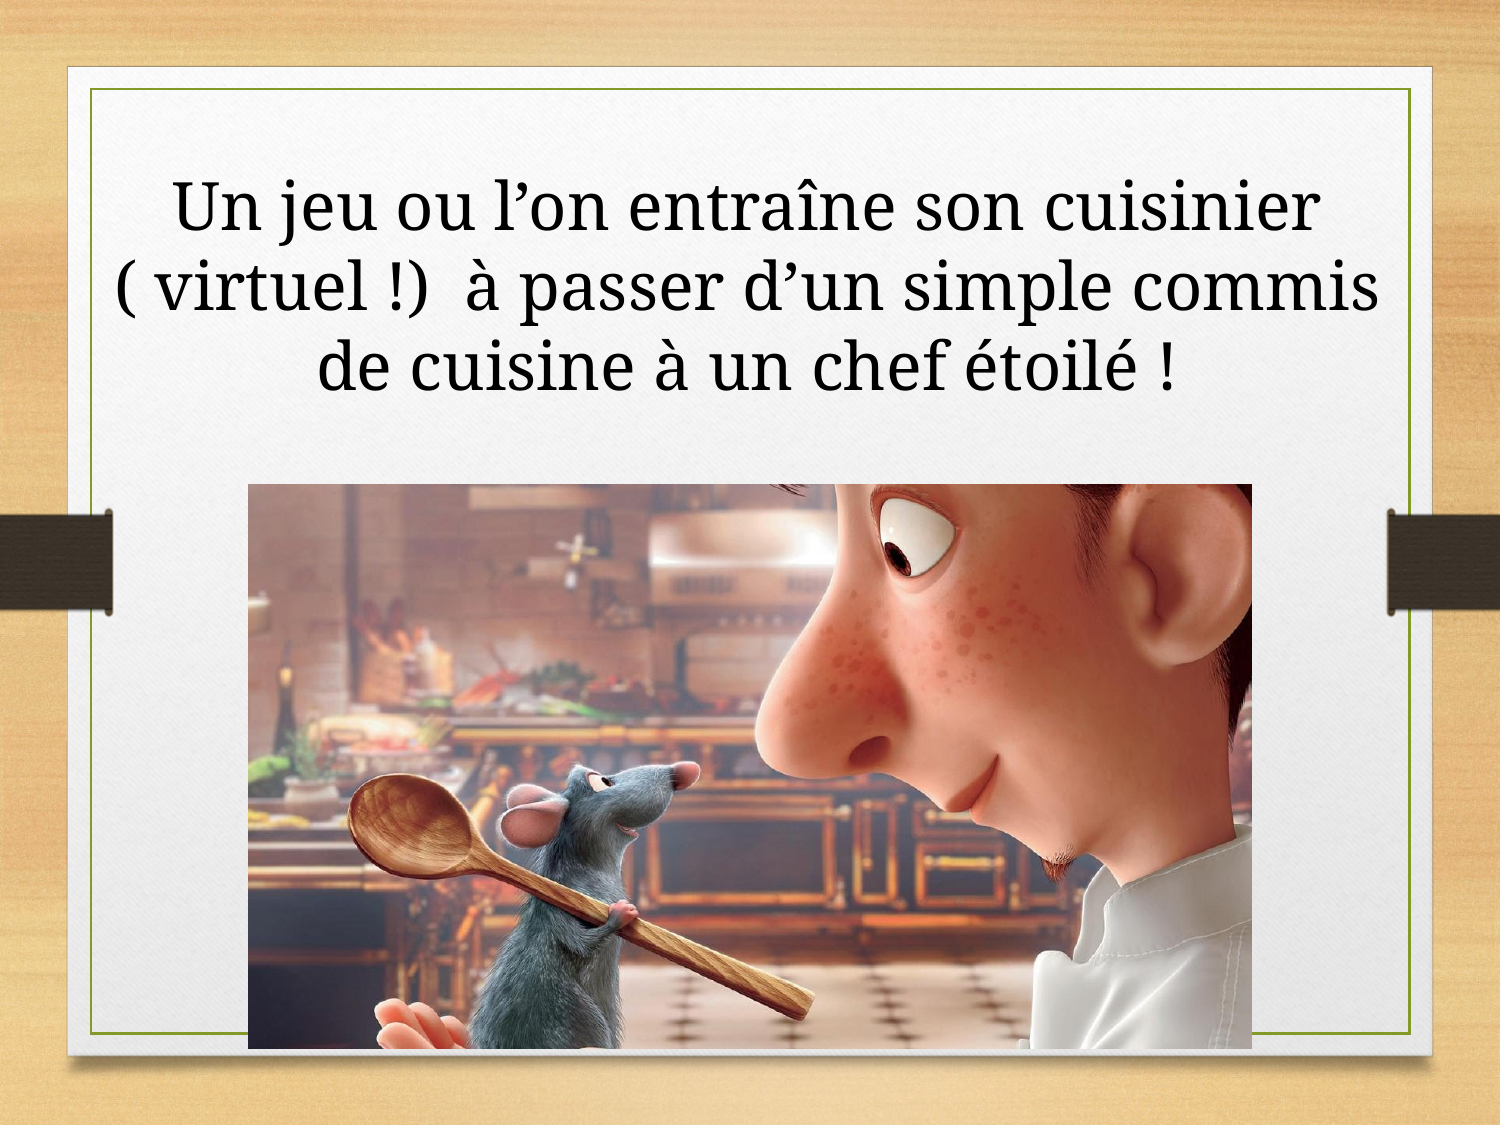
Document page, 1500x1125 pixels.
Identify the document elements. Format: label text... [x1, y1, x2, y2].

text_box Un jeu ou l’on entraîne son cuisinier ( virtuel !) à passer d’un simple commis de cuisine à un chef étoilé ! [85, 156, 1410, 412]
picture [0, 0, 1500, 1125]
